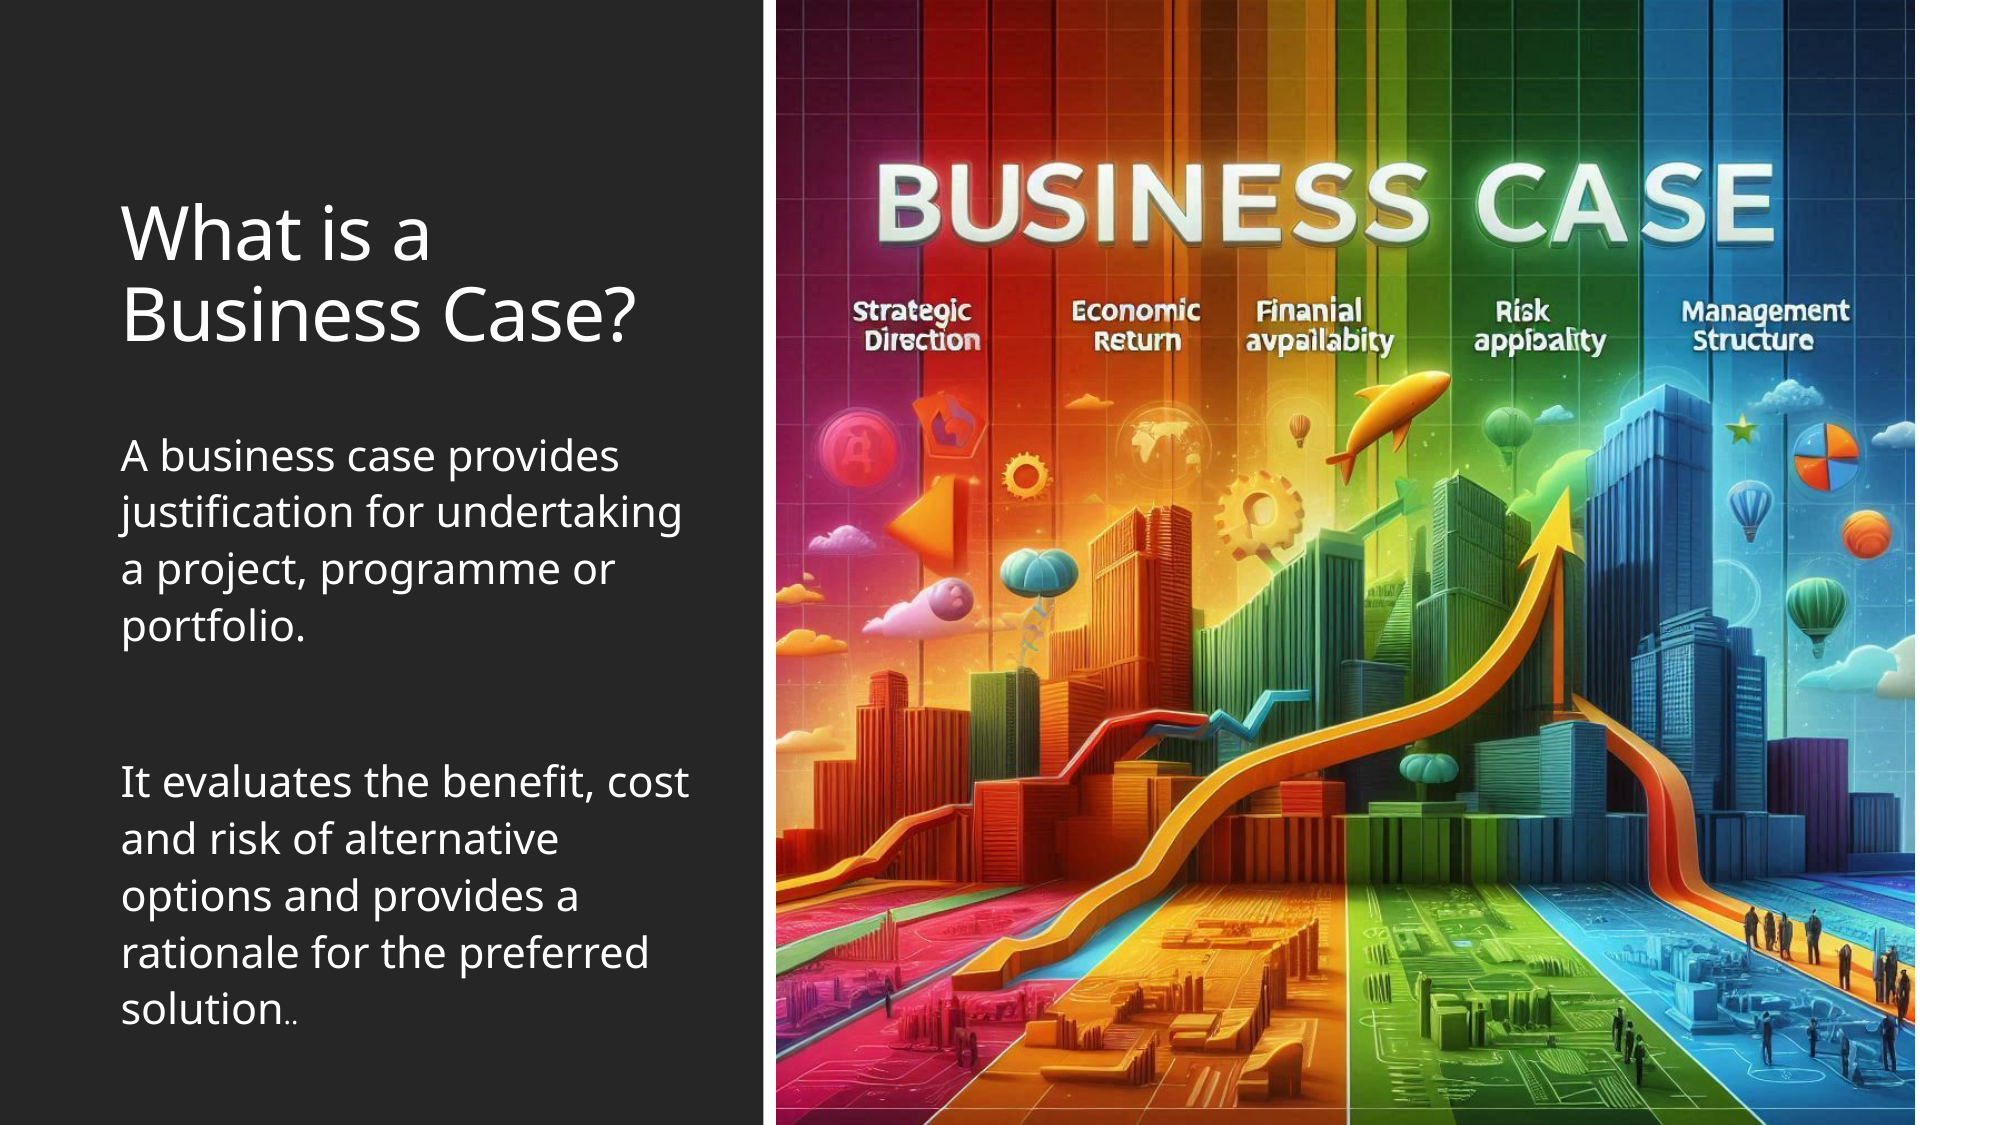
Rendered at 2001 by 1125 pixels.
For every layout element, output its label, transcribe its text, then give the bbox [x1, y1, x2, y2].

picture [776, 0, 1915, 1125]
list A business case provides justification for undertaking a project, programme or portfolio. It evaluates the benefit, cost and risk of alternative options and provides a rationale for the preferred solution.. [105, 415, 731, 1045]
title What is a Business Case? [105, 21, 683, 366]
